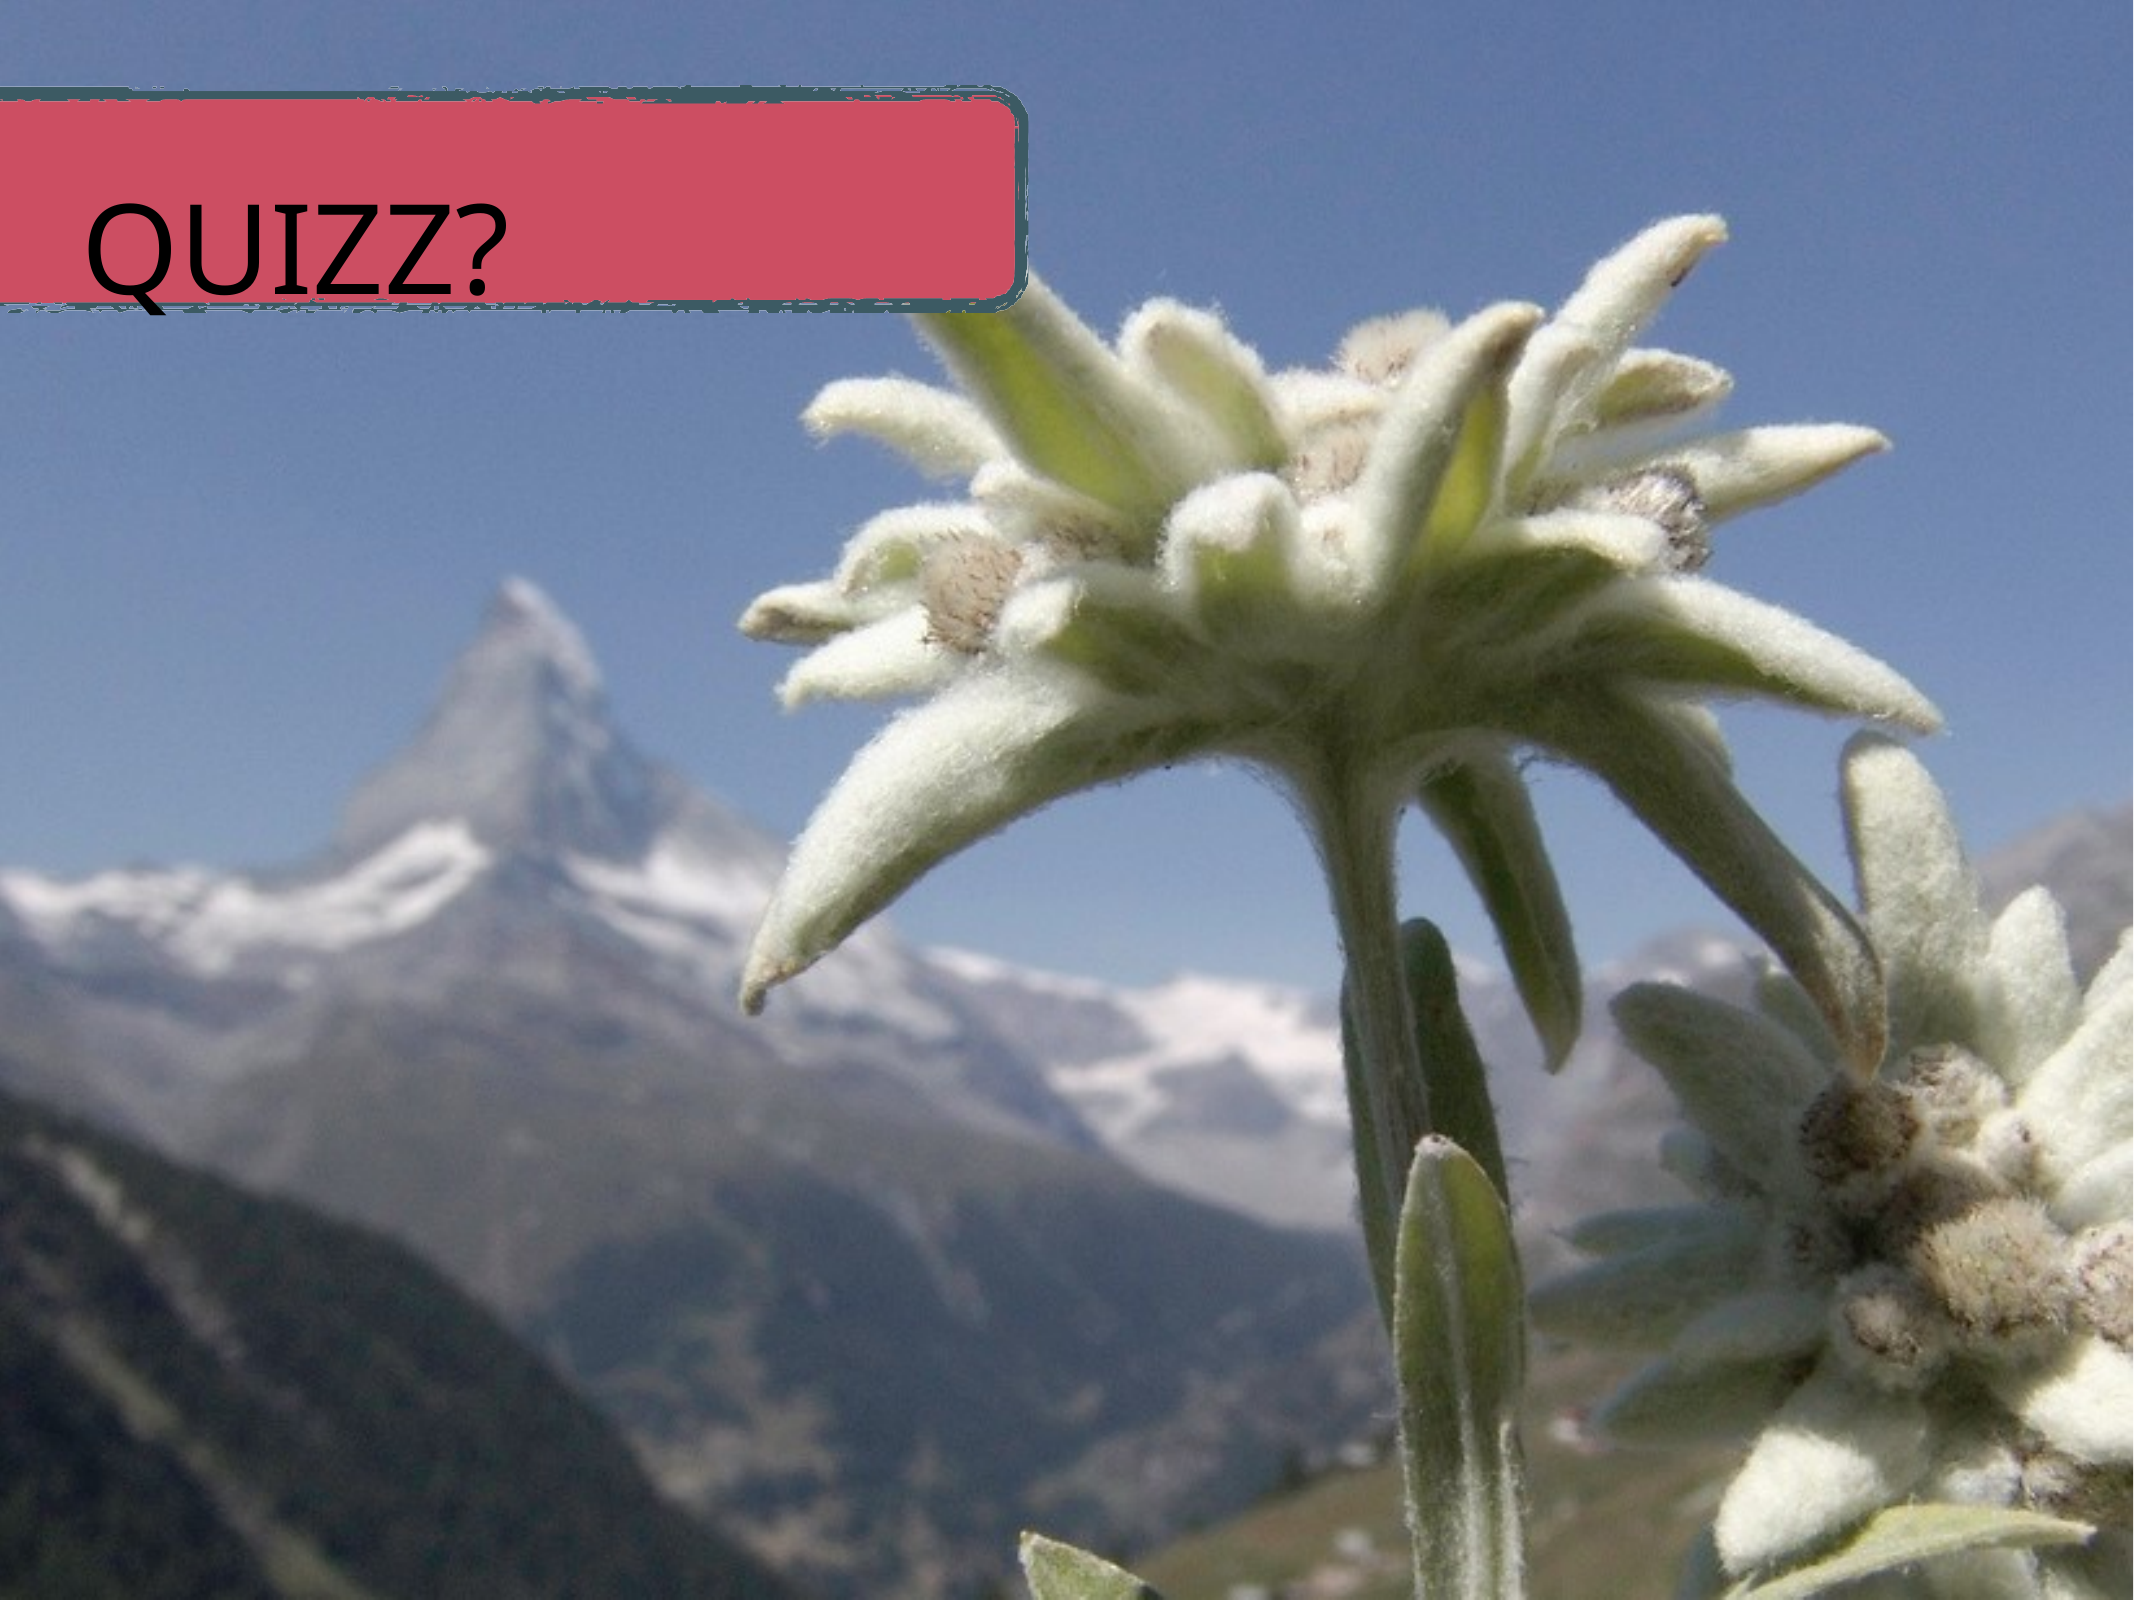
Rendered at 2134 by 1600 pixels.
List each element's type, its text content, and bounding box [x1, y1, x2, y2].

picture [0, 0, 2134, 1600]
text_box QUIZZ? [66, 162, 942, 328]
